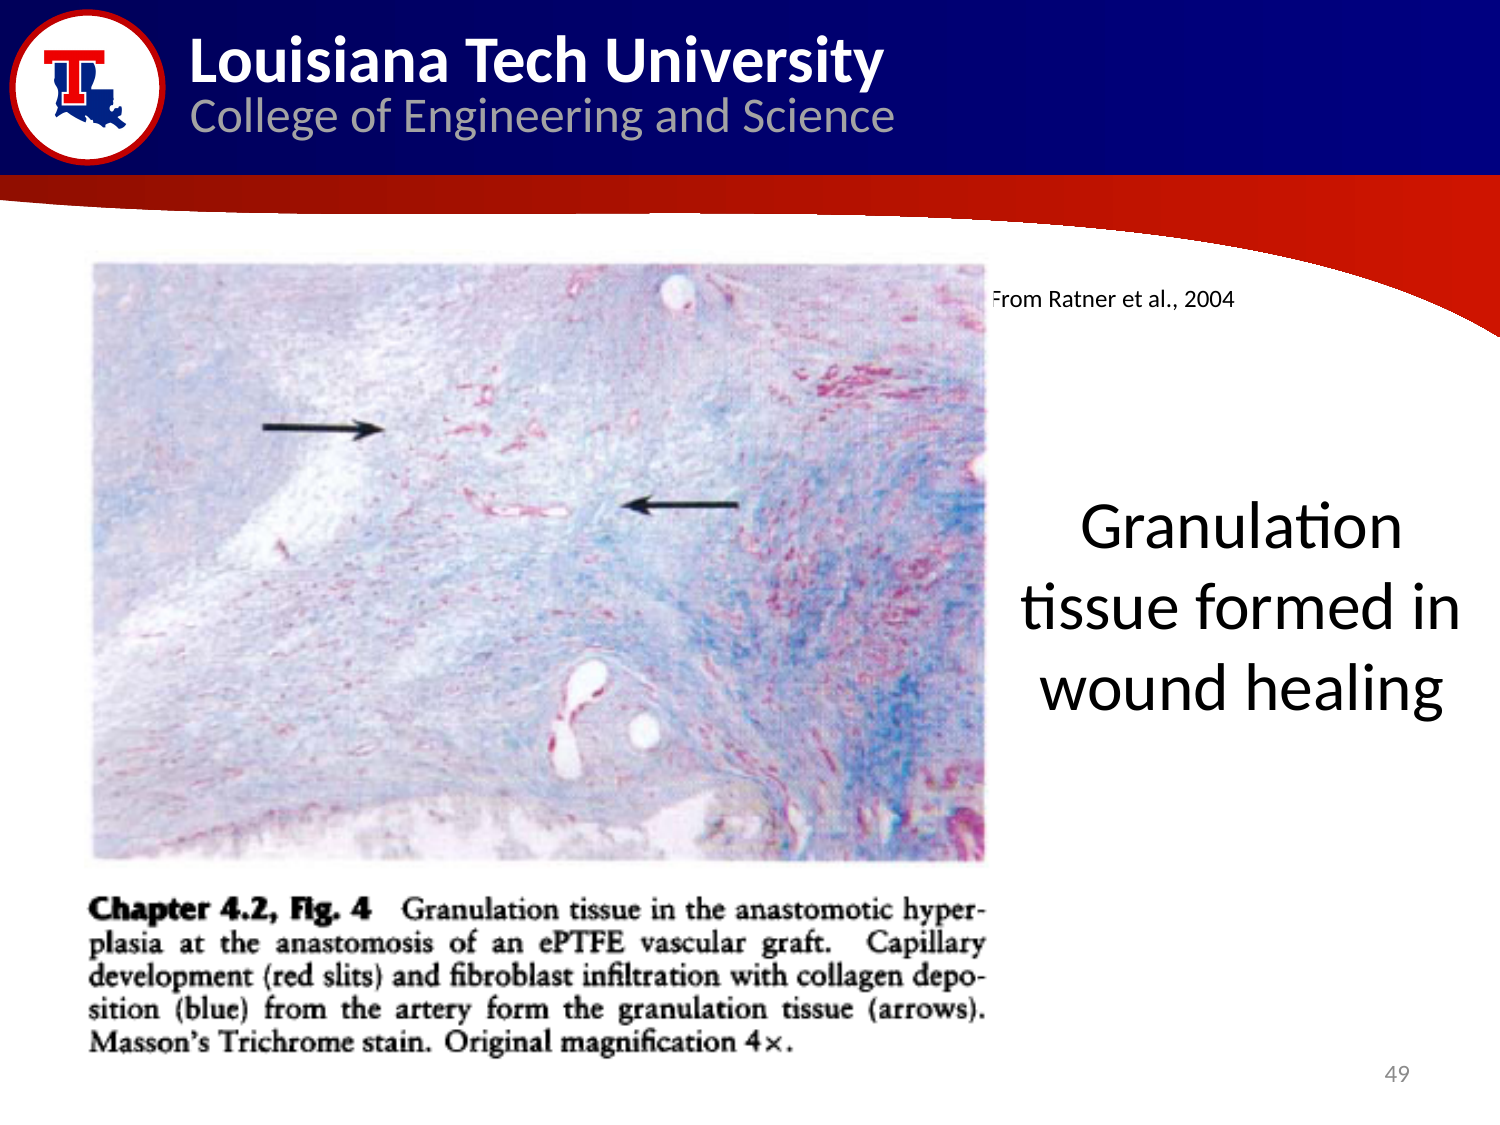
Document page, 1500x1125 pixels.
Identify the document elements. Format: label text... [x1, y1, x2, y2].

picture [83, 249, 994, 1066]
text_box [0, 0, 1500, 338]
slide_number 49 [1074, 1042, 1425, 1103]
title Granulation tissue formed in wound healing [1003, 438, 1481, 768]
